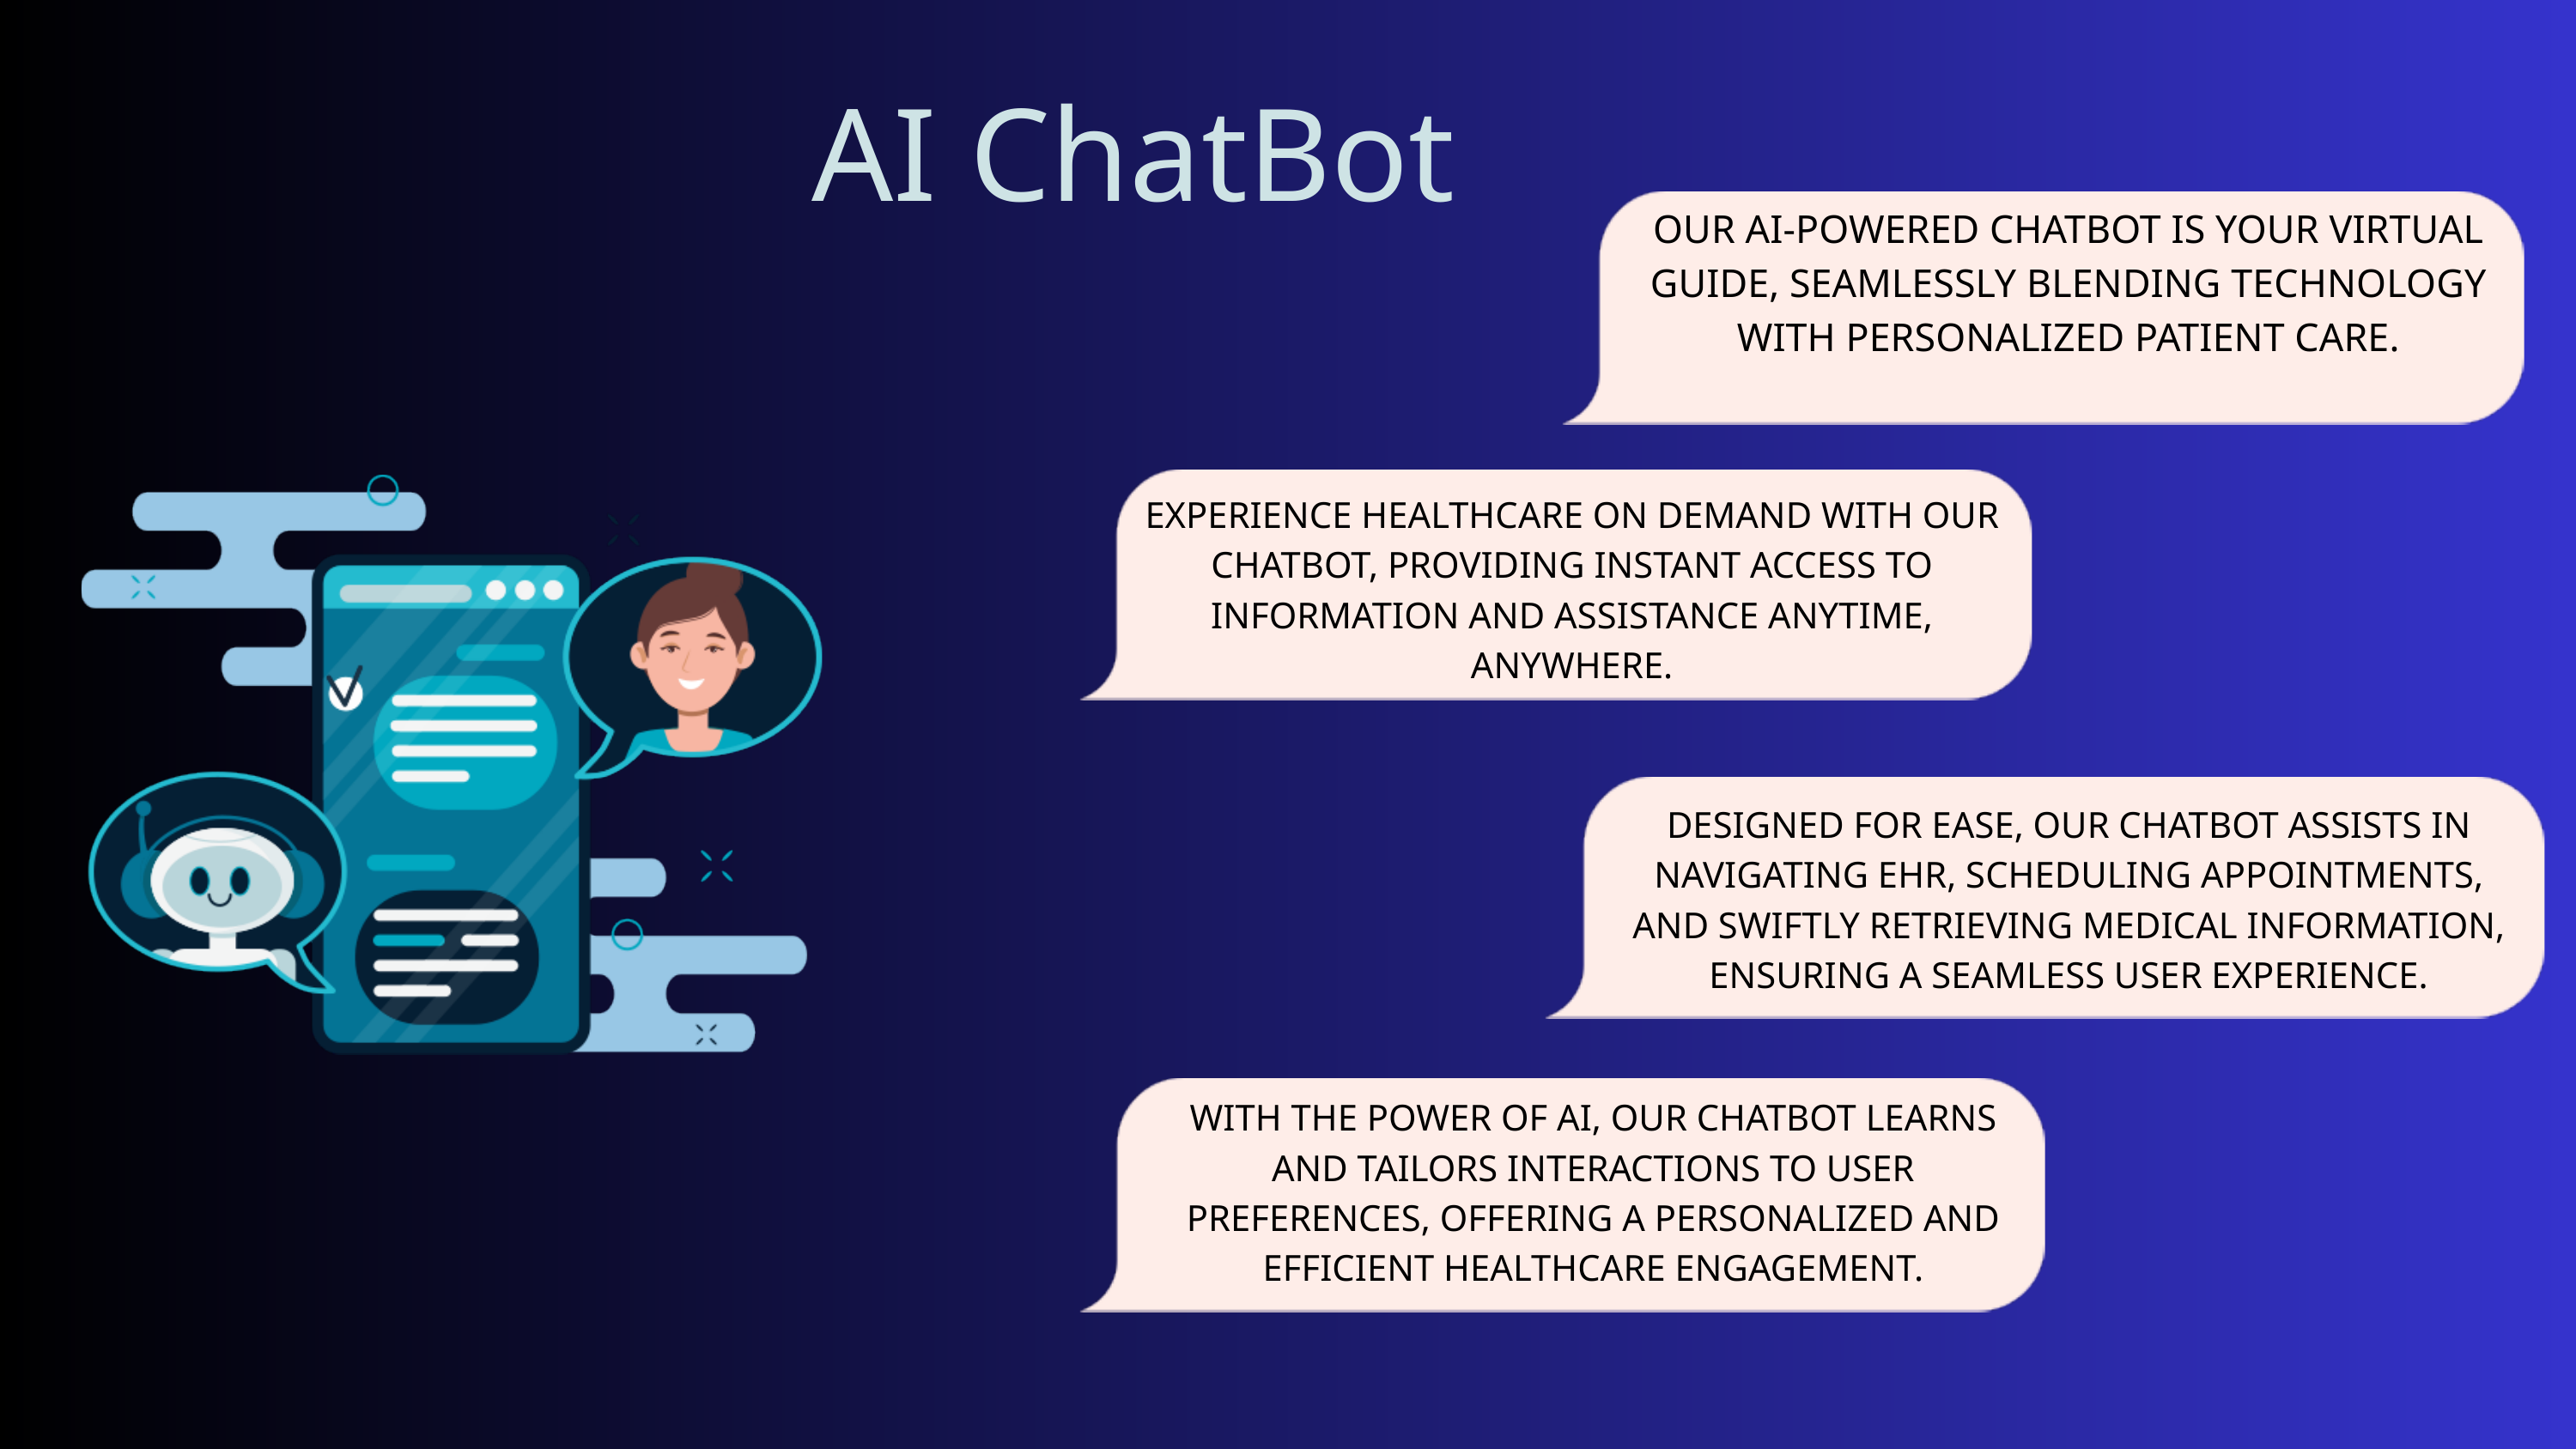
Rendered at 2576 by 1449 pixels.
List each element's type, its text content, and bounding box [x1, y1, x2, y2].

text_box [1545, 777, 2545, 1019]
text_box DESIGNED FOR EASE, OUR CHATBOT ASSISTS IN NAVIGATING EHR, SCHEDULING APPOINTMENTS, AND SWIFTLY RETRIEVING MEDICAL INFORMATION, ENSURING A SEAMLESS USER EXPERIENCE. [1613, 795, 2524, 996]
text_box WITH THE POWER OF AI, OUR CHATBOT LEARNS AND TAILORS INTERACTIONS TO USER PREFERENCES, OFFERING A PERSONALIZED AND EFFICIENT HEALTHCARE ENGAGEMENT. [1154, 1088, 2032, 1289]
text_box [1562, 191, 2524, 425]
text_box AI ChatBot [416, 47, 1850, 227]
text_box OUR AI-POWERED CHATBOT IS YOUR VIRTUAL GUIDE, SEAMLESSLY BLENDING TECHNOLOGY WITH PERSONALIZED PATIENT CARE. [1643, 197, 2494, 360]
text_box [1079, 470, 2032, 700]
text_box [81, 475, 823, 1055]
text_box [1079, 1078, 2045, 1313]
text_box EXPERIENCE HEALTHCARE ON DEMAND WITH OUR CHATBOT, PROVIDING INSTANT ACCESS TO INFORMATION AND ASSISTANCE ANYTIME, ANYWHERE. [1133, 485, 2011, 686]
